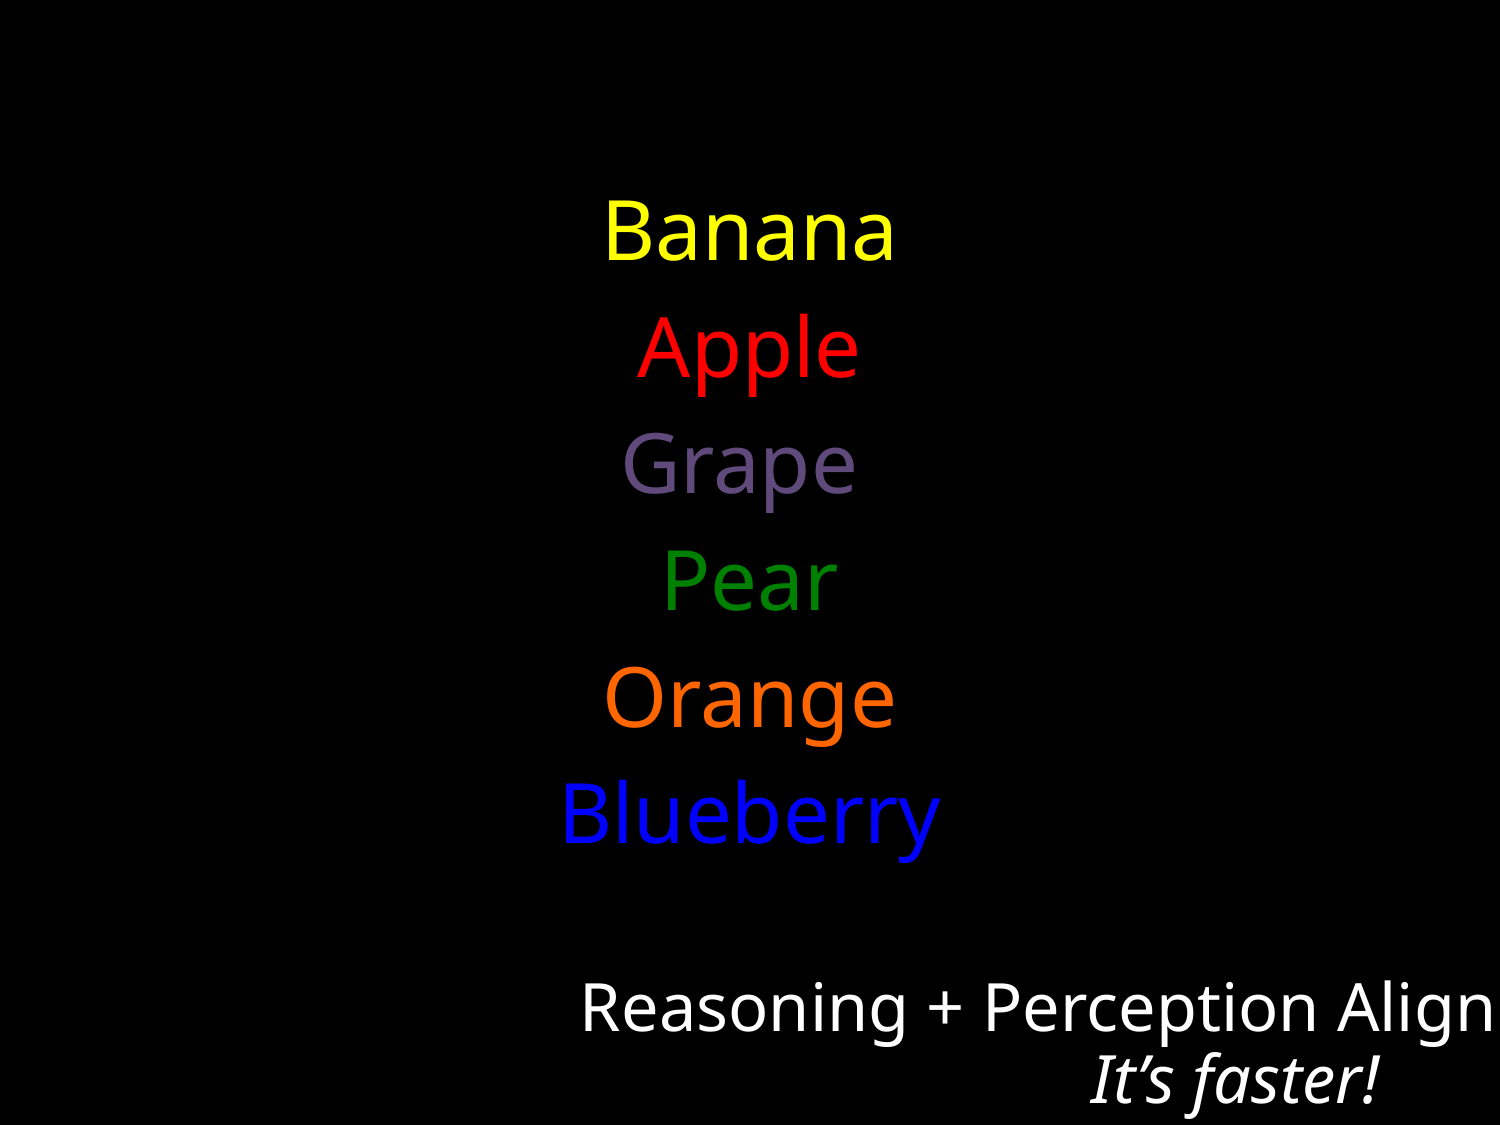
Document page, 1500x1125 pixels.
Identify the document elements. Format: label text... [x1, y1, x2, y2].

text_box It’s faster! [1077, 1029, 1395, 1124]
list Banana Apple Grape Pear Orange Blueberry [75, 170, 1425, 1005]
text_box Reasoning + Perception Align [565, 956, 1500, 1052]
